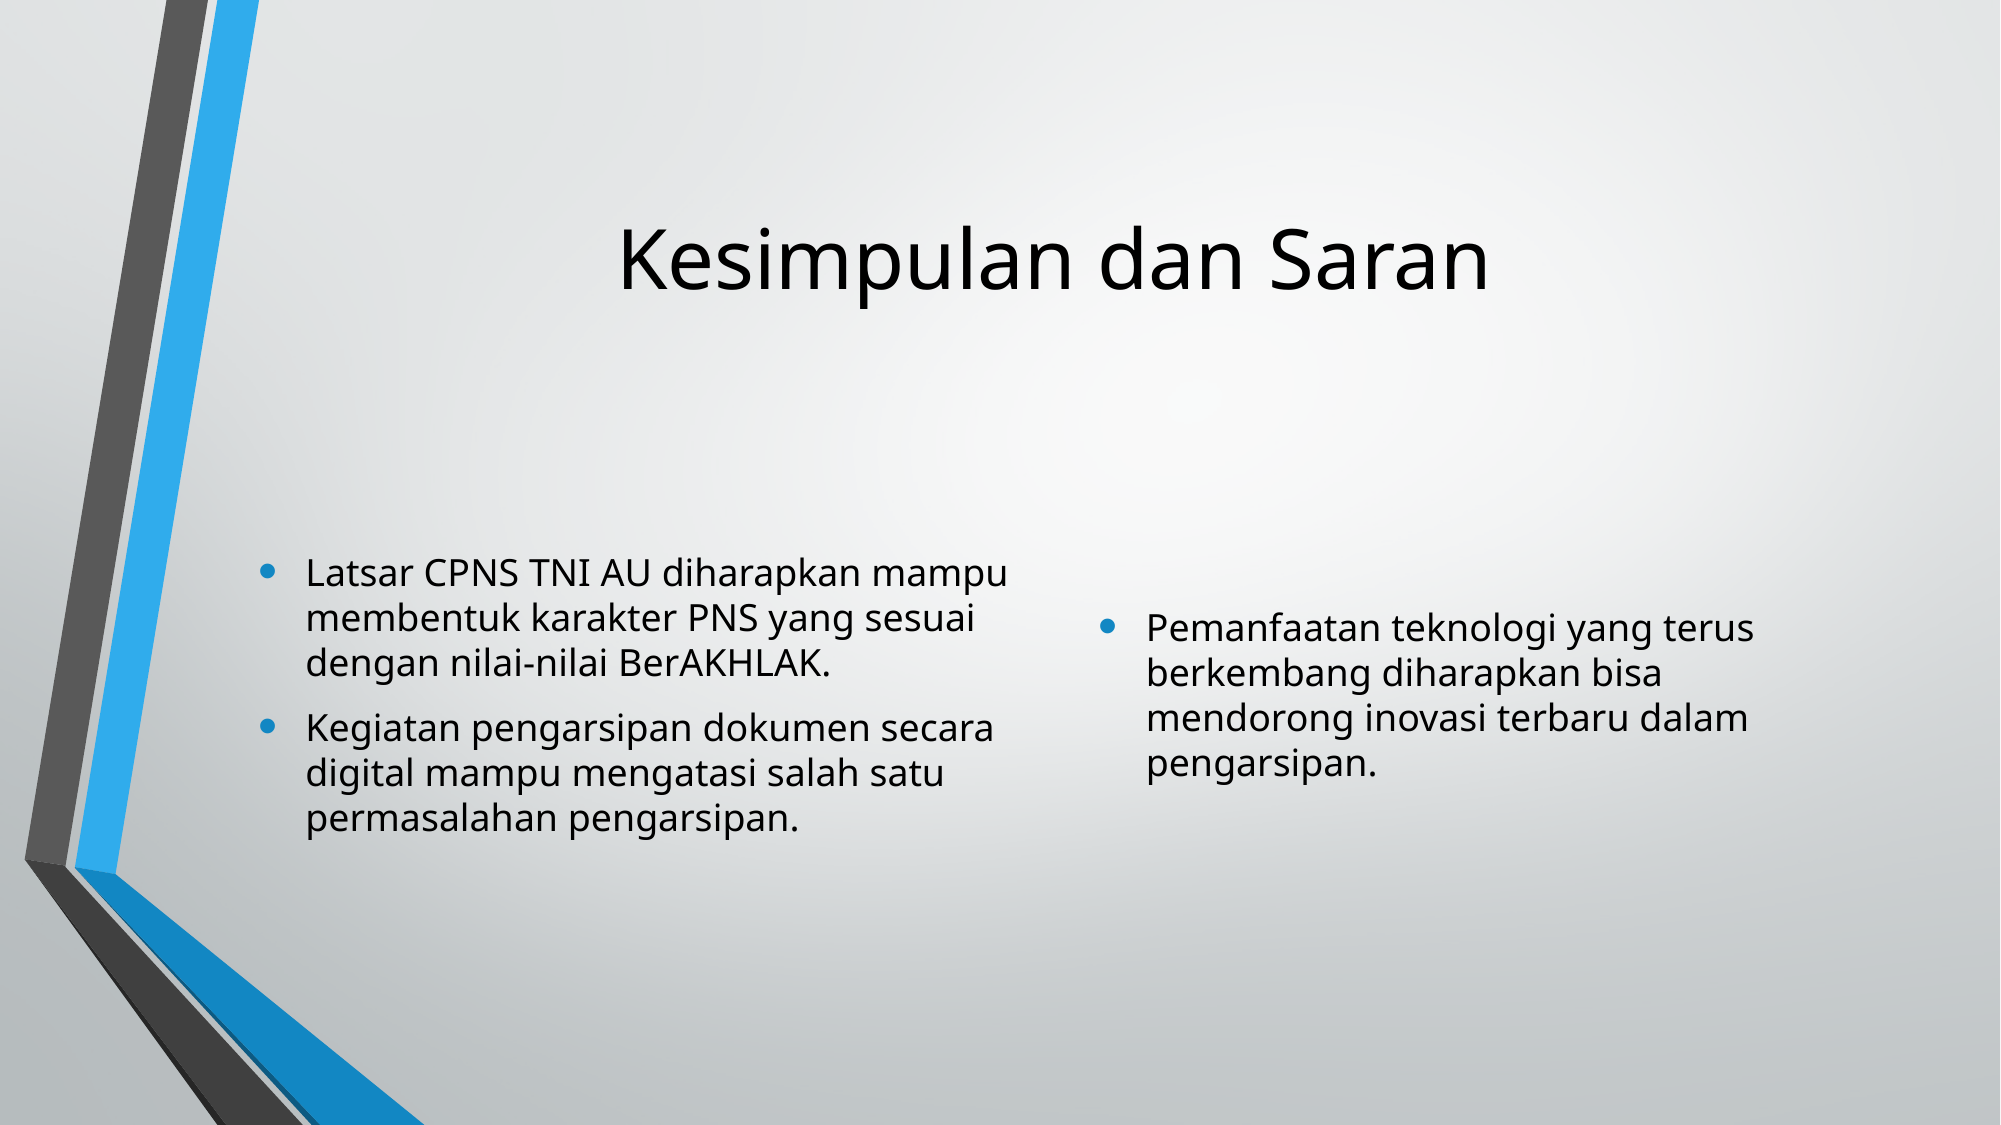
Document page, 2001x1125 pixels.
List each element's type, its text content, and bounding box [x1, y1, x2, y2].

list Latsar CPNS TNI AU diharapkan mampu membentuk karakter PNS yang sesuai dengan nilai-nilai BerAKHLAK. Kegiatan pengarsipan dokumen secara digital mampu mengatasi salah satu permasalahan pengarsipan. [243, 437, 1047, 950]
list Pemanfaatan teknologi yang terus berkembang diharapkan bisa mendorong inovasi terbaru dalam pengarsipan. [1083, 437, 1887, 950]
title Kesimpulan dan Saran [243, 112, 1887, 400]
